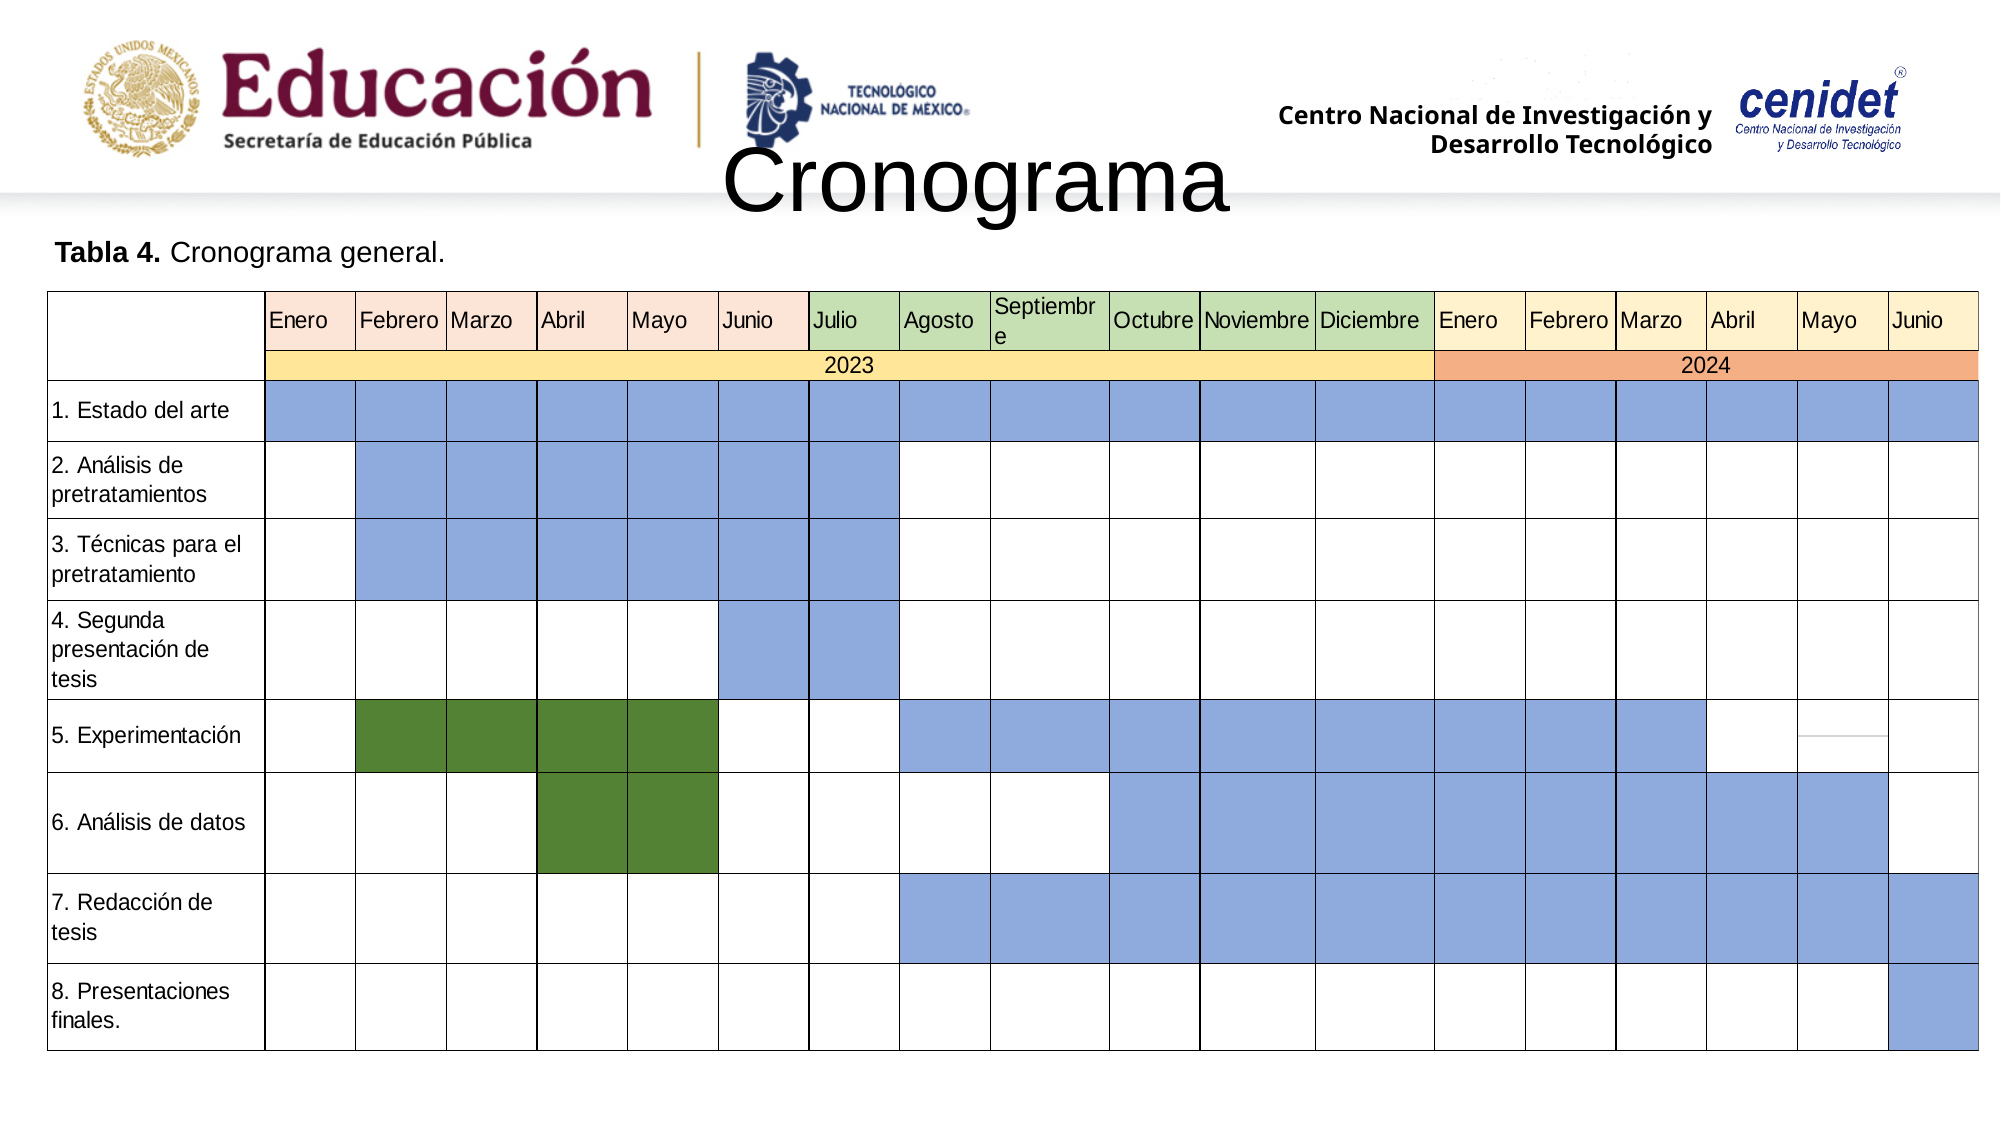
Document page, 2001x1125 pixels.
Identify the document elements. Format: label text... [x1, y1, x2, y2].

picture [0, 0, 2001, 1125]
text_box Tabla 4. Cronograma general. [39, 225, 744, 276]
title Cronograma [114, 73, 1839, 290]
text_box Centro Nacional de Investigación y Desarrollo Tecnológico [1177, 91, 1727, 167]
